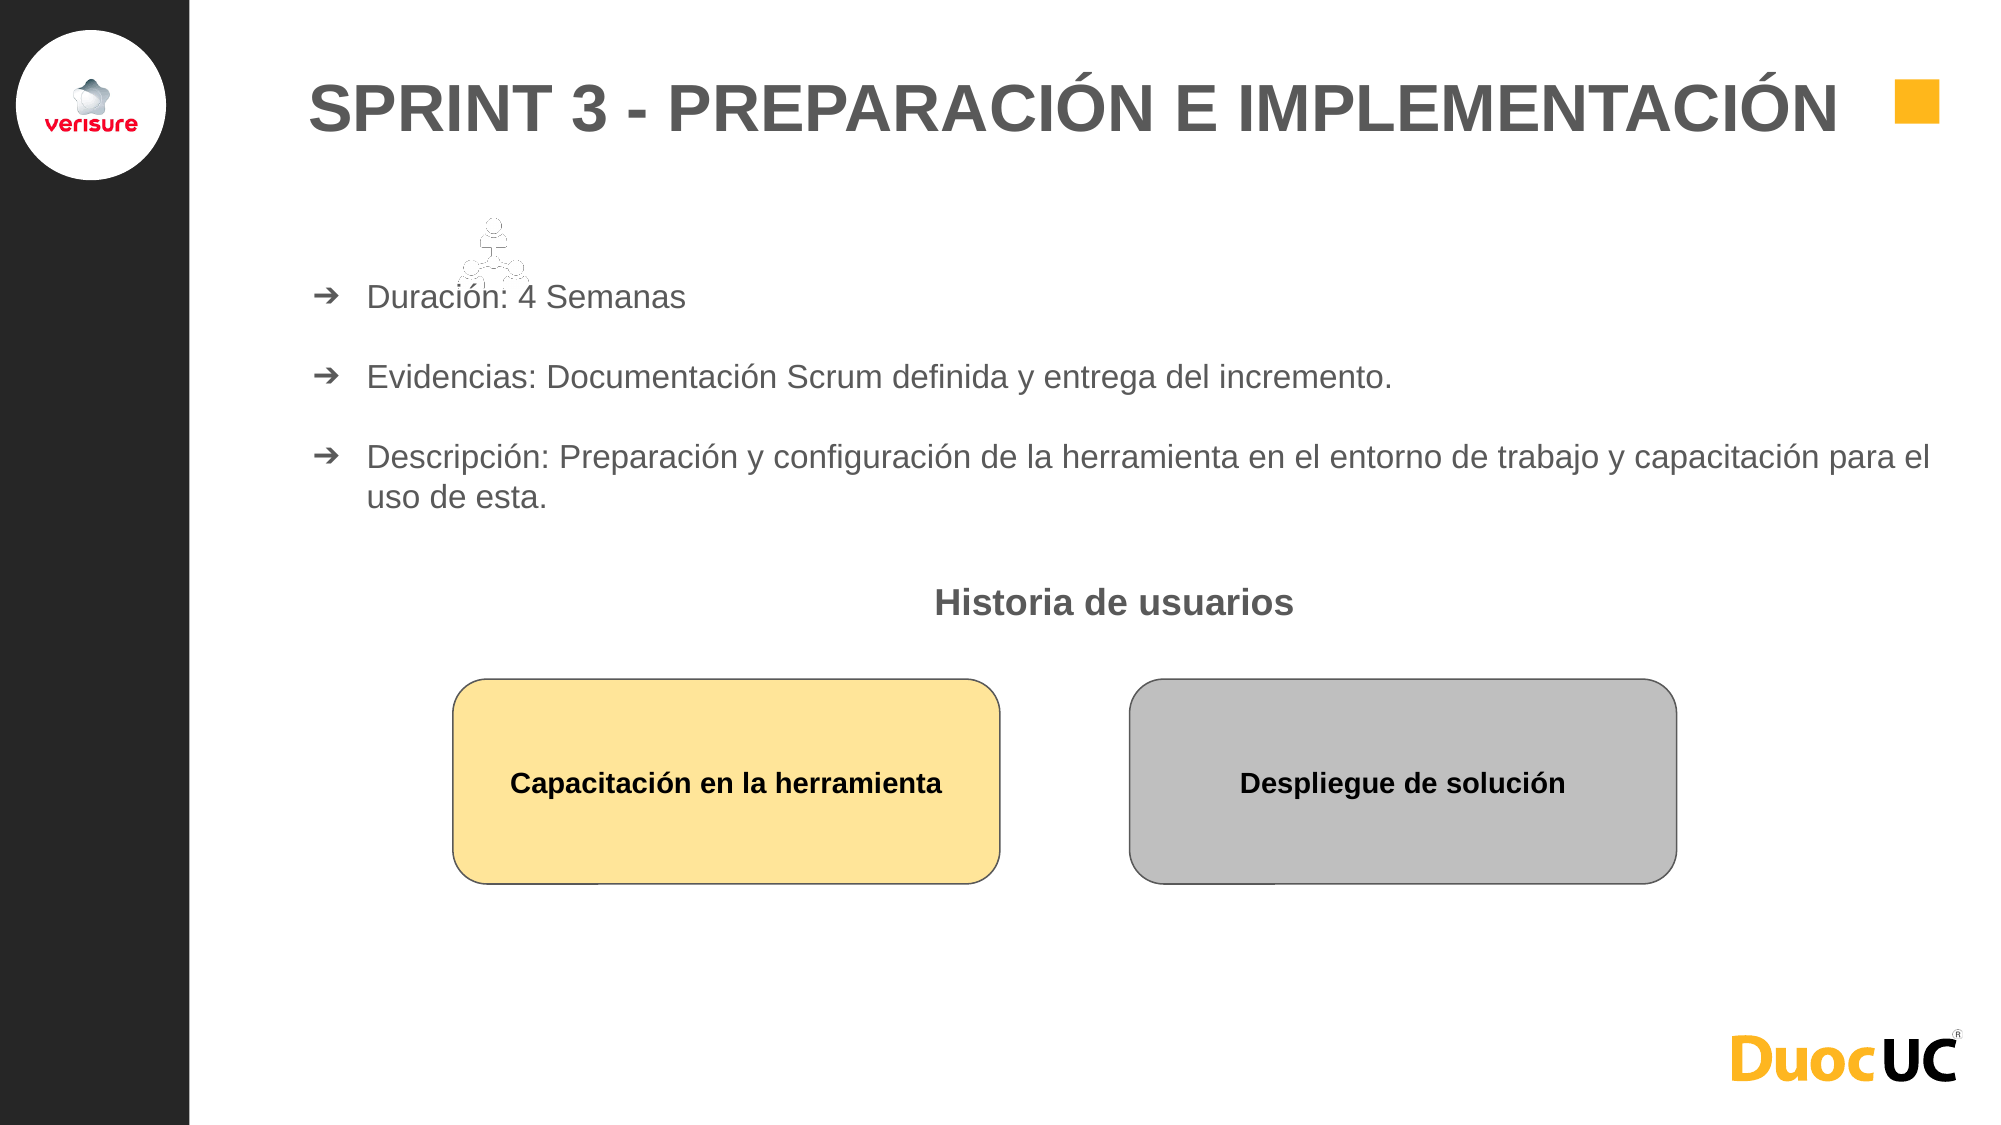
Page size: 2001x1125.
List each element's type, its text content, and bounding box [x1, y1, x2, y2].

picture [1952, 1029, 1963, 1039]
text_box Historia de usuarios [919, 562, 1328, 615]
picture [458, 218, 530, 290]
picture [15, 29, 167, 181]
text_box Duración: 4 Semanas Evidencias: Documentación Scrum definida y entrega del incremento. Descripción: Preparación y configuración de la herramienta en el entorno de trabajo y capacitación para el uso de esta. [276, 260, 1971, 563]
text_box Capacitación en la herramienta [452, 679, 1000, 884]
list SPRINT 3 - PREPARACIÓN E IMPLEMENTACIÓN [208, 66, 1875, 144]
text_box Despliegue de solución [1129, 679, 1677, 884]
